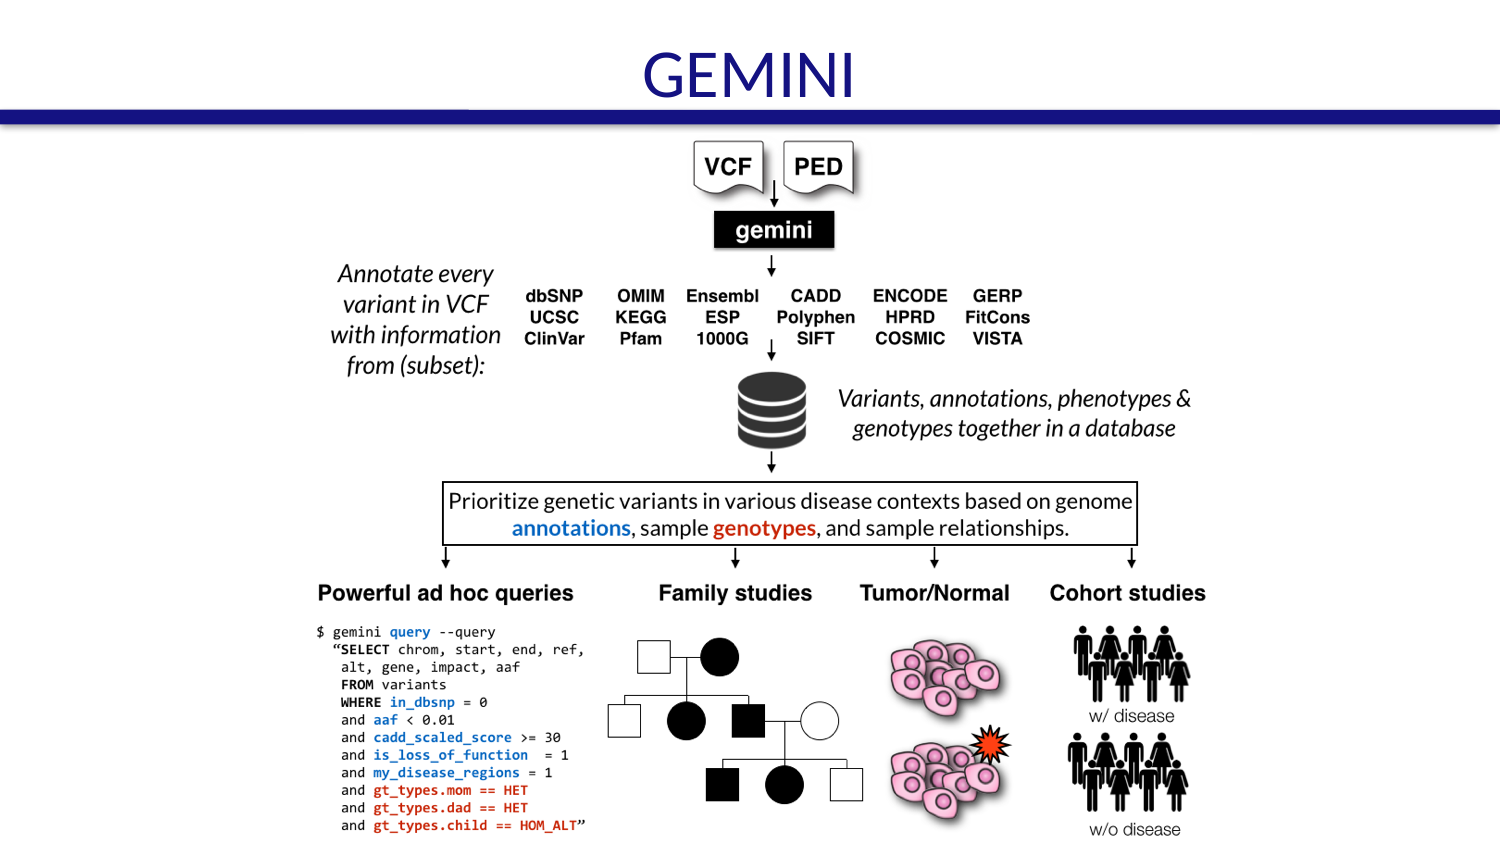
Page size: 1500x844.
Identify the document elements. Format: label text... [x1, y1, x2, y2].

picture [304, 132, 1252, 844]
title GEMINI [75, 0, 1425, 141]
